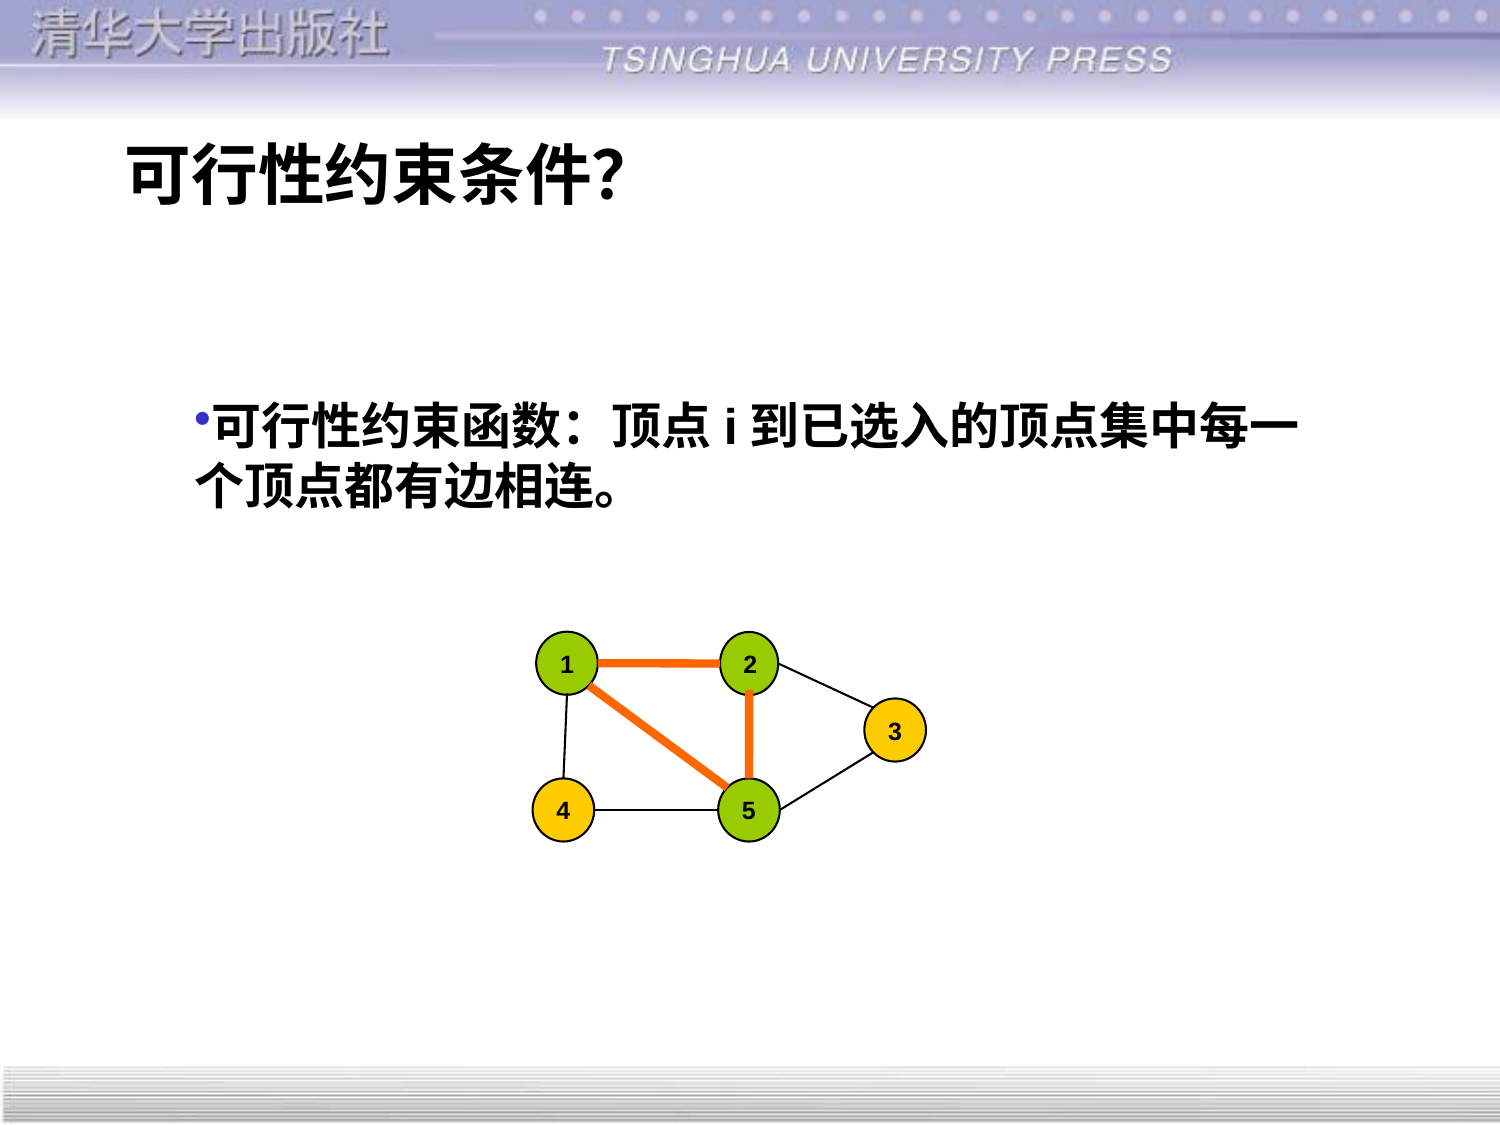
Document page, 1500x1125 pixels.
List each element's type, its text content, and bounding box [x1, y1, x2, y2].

text_box 可行性约束条件？ [110, 125, 1461, 219]
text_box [537, 633, 922, 841]
picture [0, 0, 1500, 1125]
text_box 可行性约束函数：顶点i到已选入的顶点集中每一个顶点都有边相连。 [179, 387, 1349, 523]
